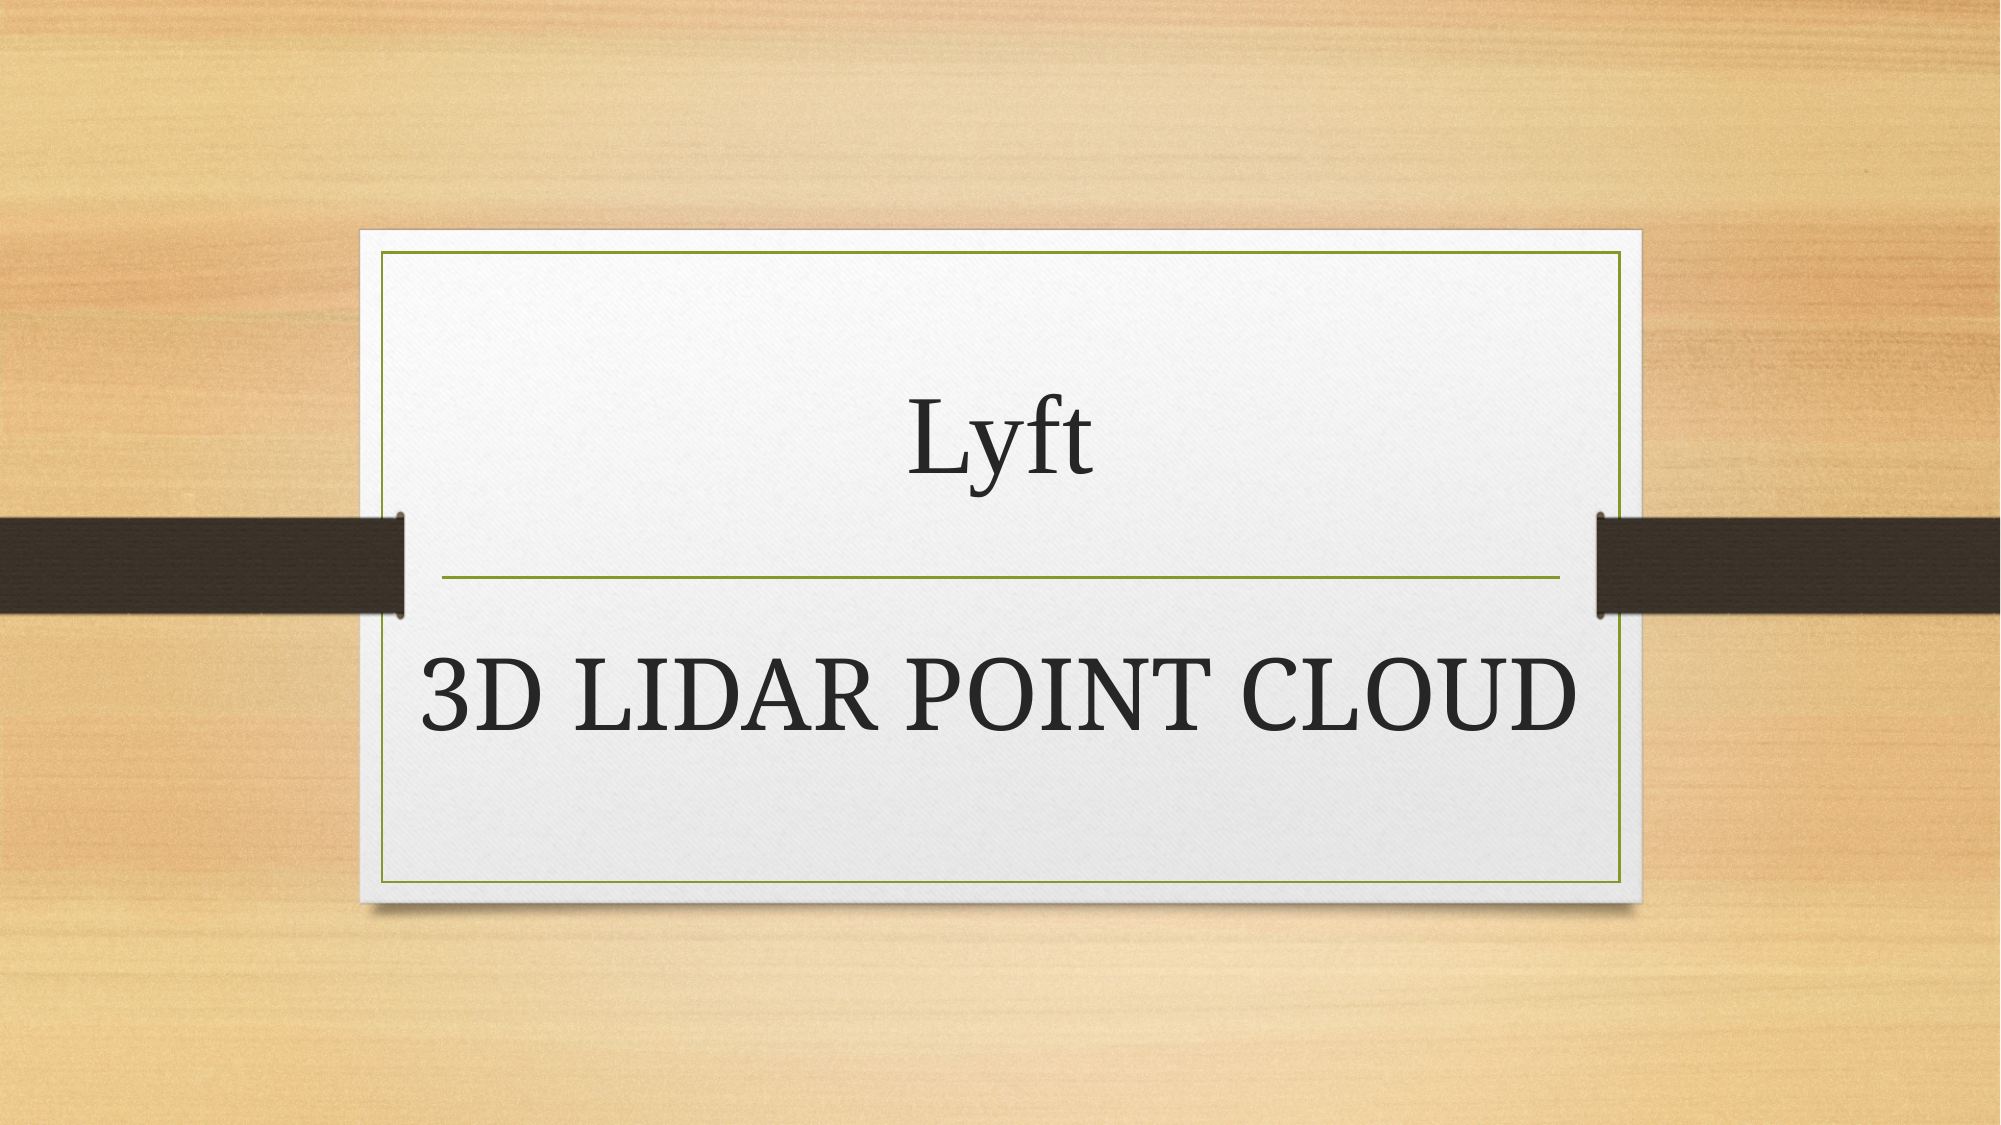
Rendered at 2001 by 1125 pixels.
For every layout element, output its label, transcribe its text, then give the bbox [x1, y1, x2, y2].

picture [0, 0, 2001, 1125]
title Lyft 3D LIDAR POINT CLOUD [249, 366, 1750, 759]
